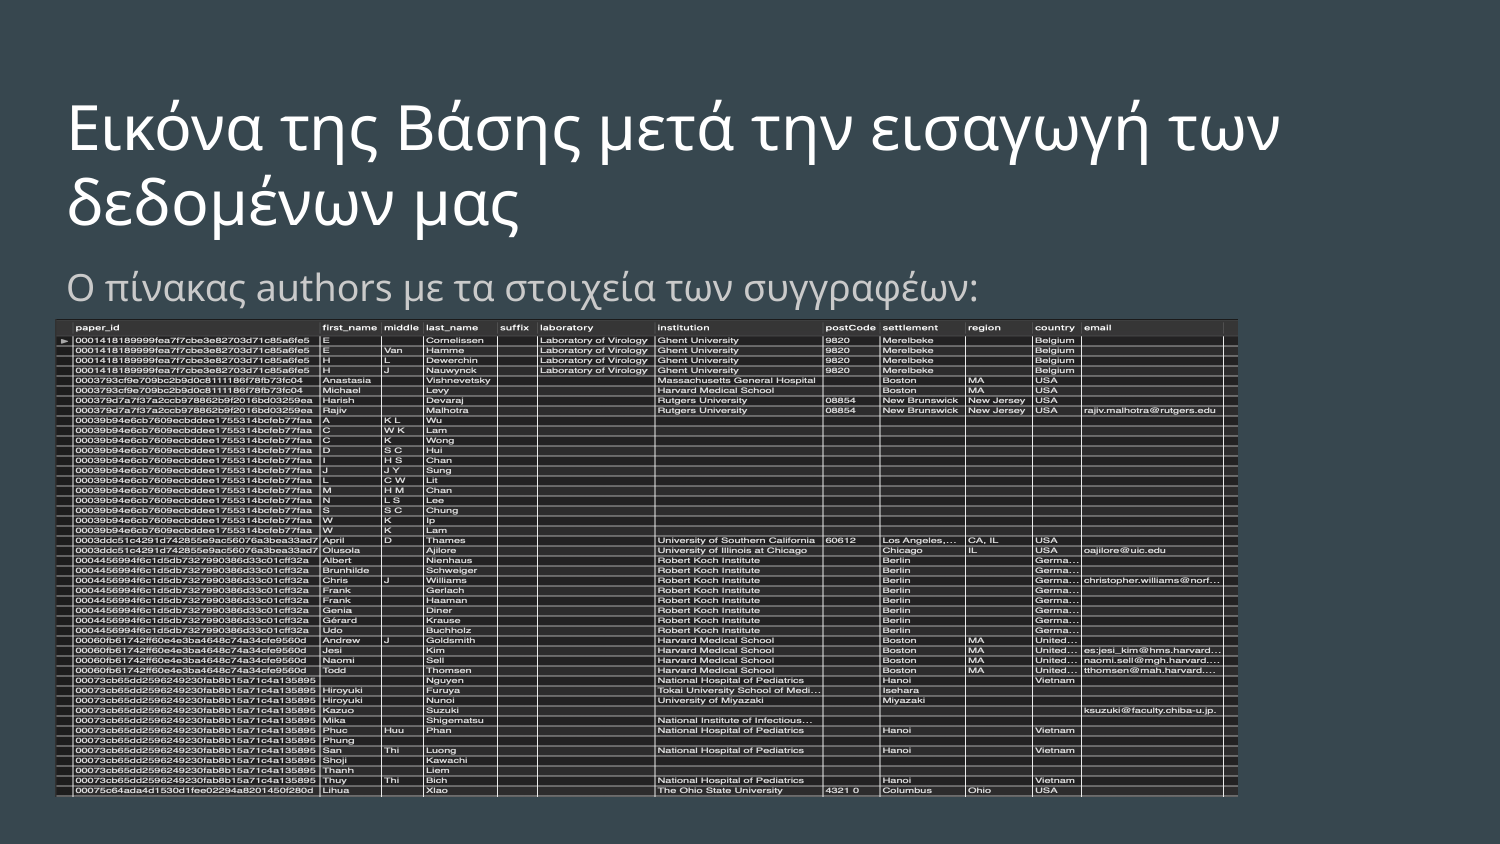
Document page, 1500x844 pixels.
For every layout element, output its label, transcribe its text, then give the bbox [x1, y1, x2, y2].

title Εικόνα της Βάσης μετά την εισαγωγή των δεδομένων μας [51, 72, 1449, 167]
list Ο πίνακας authors με τα στοιχεία των συγγραφέων: [51, 242, 1449, 772]
picture [54, 319, 1238, 798]
